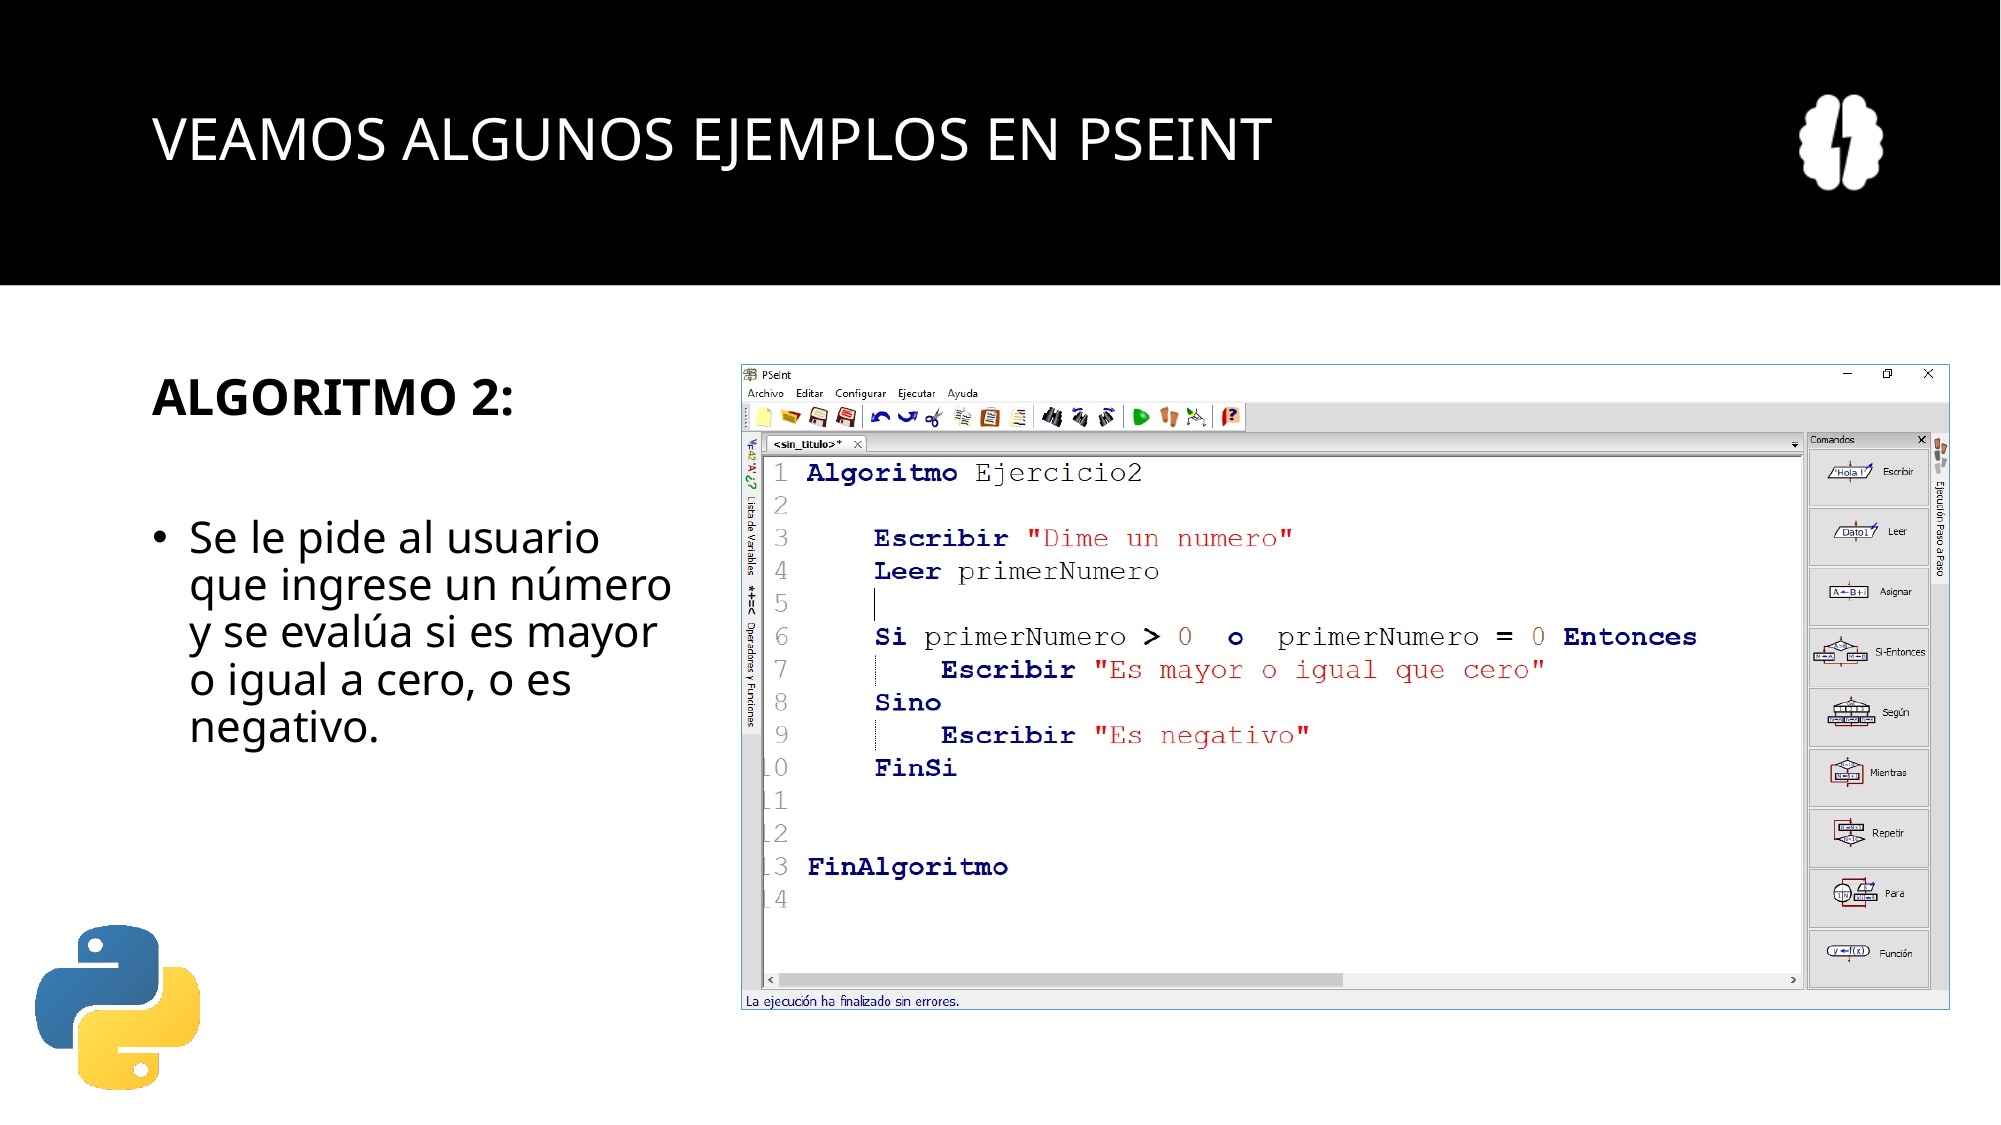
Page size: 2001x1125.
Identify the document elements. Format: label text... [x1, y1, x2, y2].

picture [0, 0, 2001, 1125]
title VEAMOS ALGUNOS EJEMPLOS EN PSEINT [137, 89, 1682, 194]
list ALGORITMO 2: Se le pide al usuario que ingrese un número y se evalúa si es mayor o igual a cero, o es negativo. [137, 364, 696, 971]
